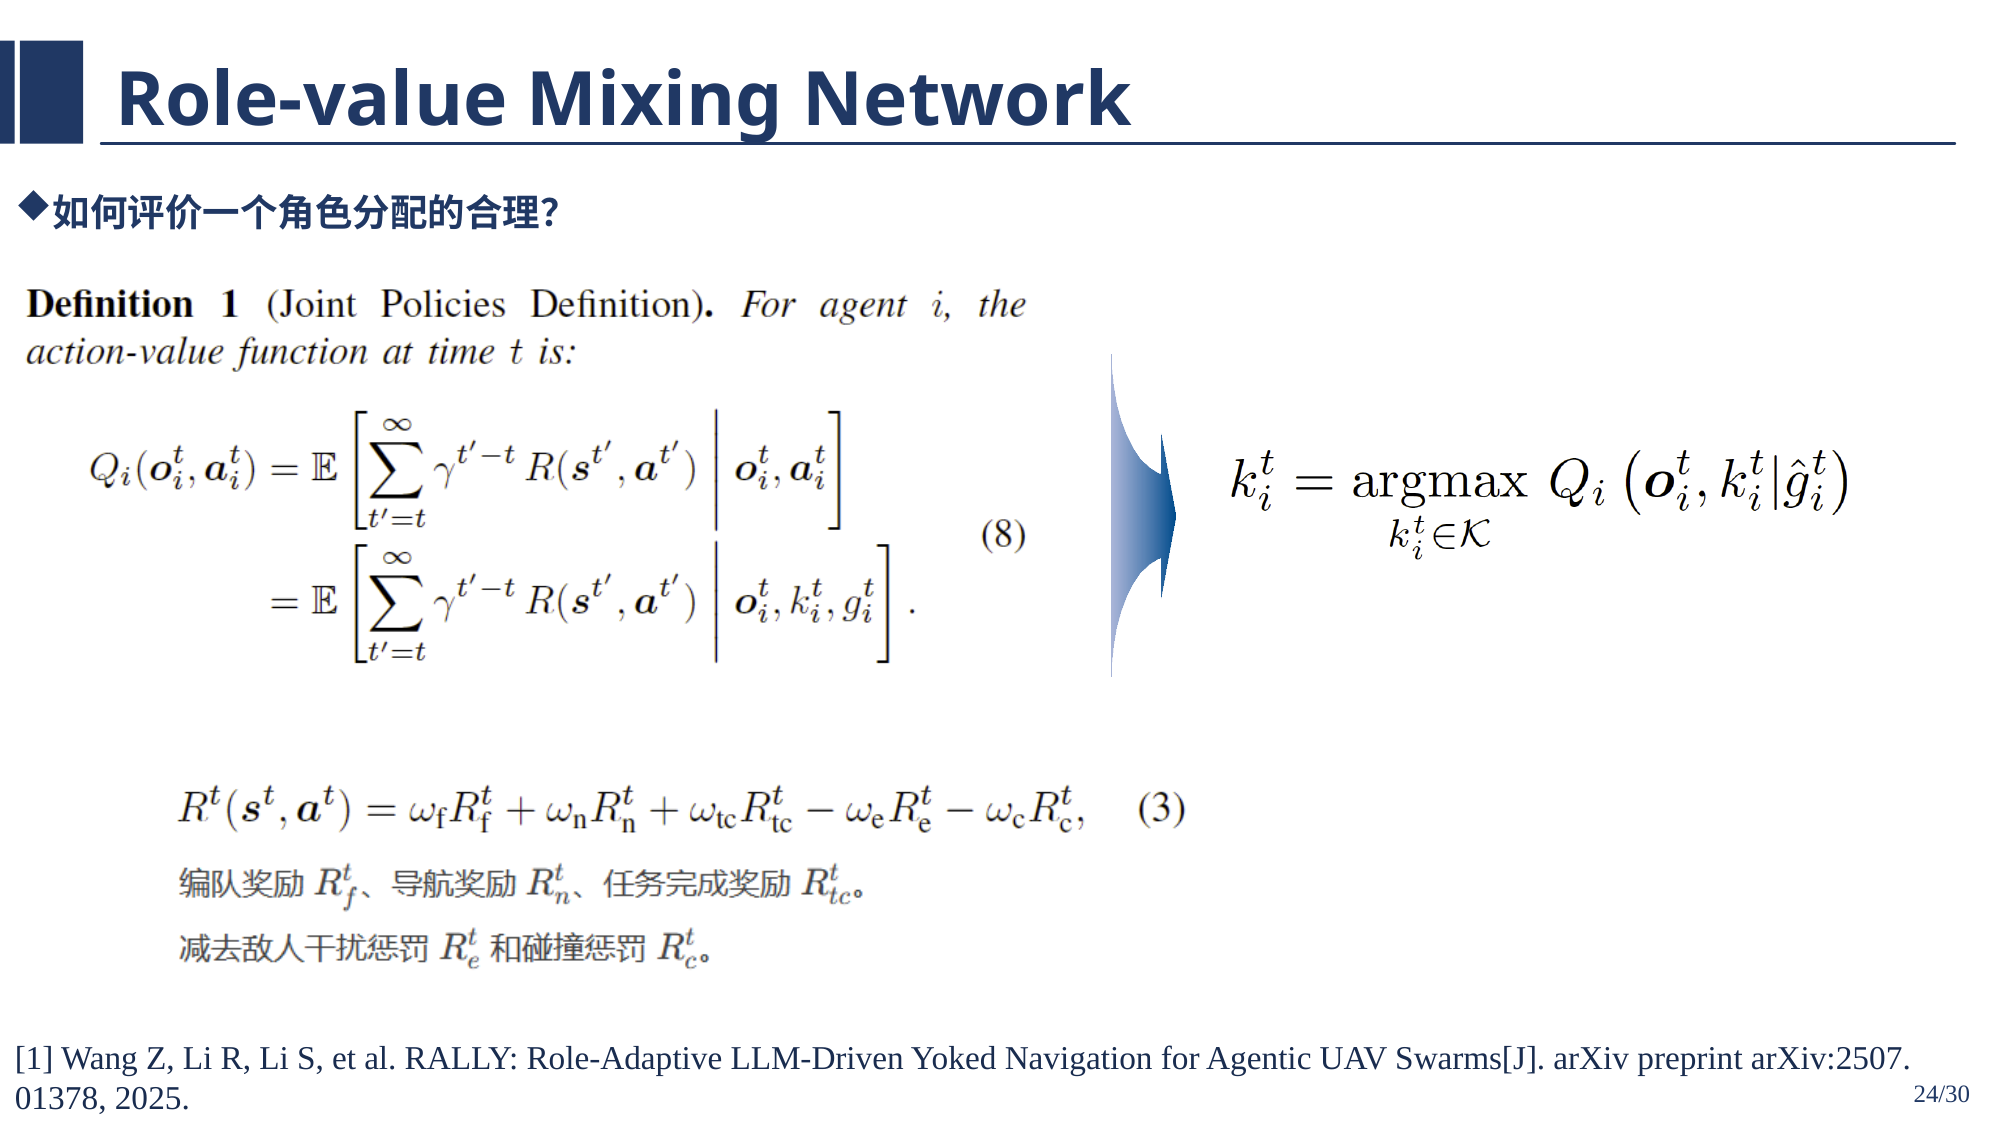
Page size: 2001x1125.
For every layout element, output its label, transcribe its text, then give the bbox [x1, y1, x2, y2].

title Role-value Mixing Network [100, 33, 1568, 158]
picture [9, 270, 1042, 688]
text_box [1] Wang Z, Li R, Li S, et al. RALLY: Role-Adaptive LLM-Driven Yoked Navigation for Agentic UAV Swarms[J]. arXiv preprint arXiv:2507. 01378, 2025. [0, 1029, 1943, 1124]
text_box 如何评价一个角色分配的合理？ [0, 152, 1191, 248]
picture [1215, 428, 1855, 571]
picture [158, 767, 1191, 986]
slide_number 24/30 [1943, 1062, 1986, 1123]
text_box [1110, 354, 1177, 677]
